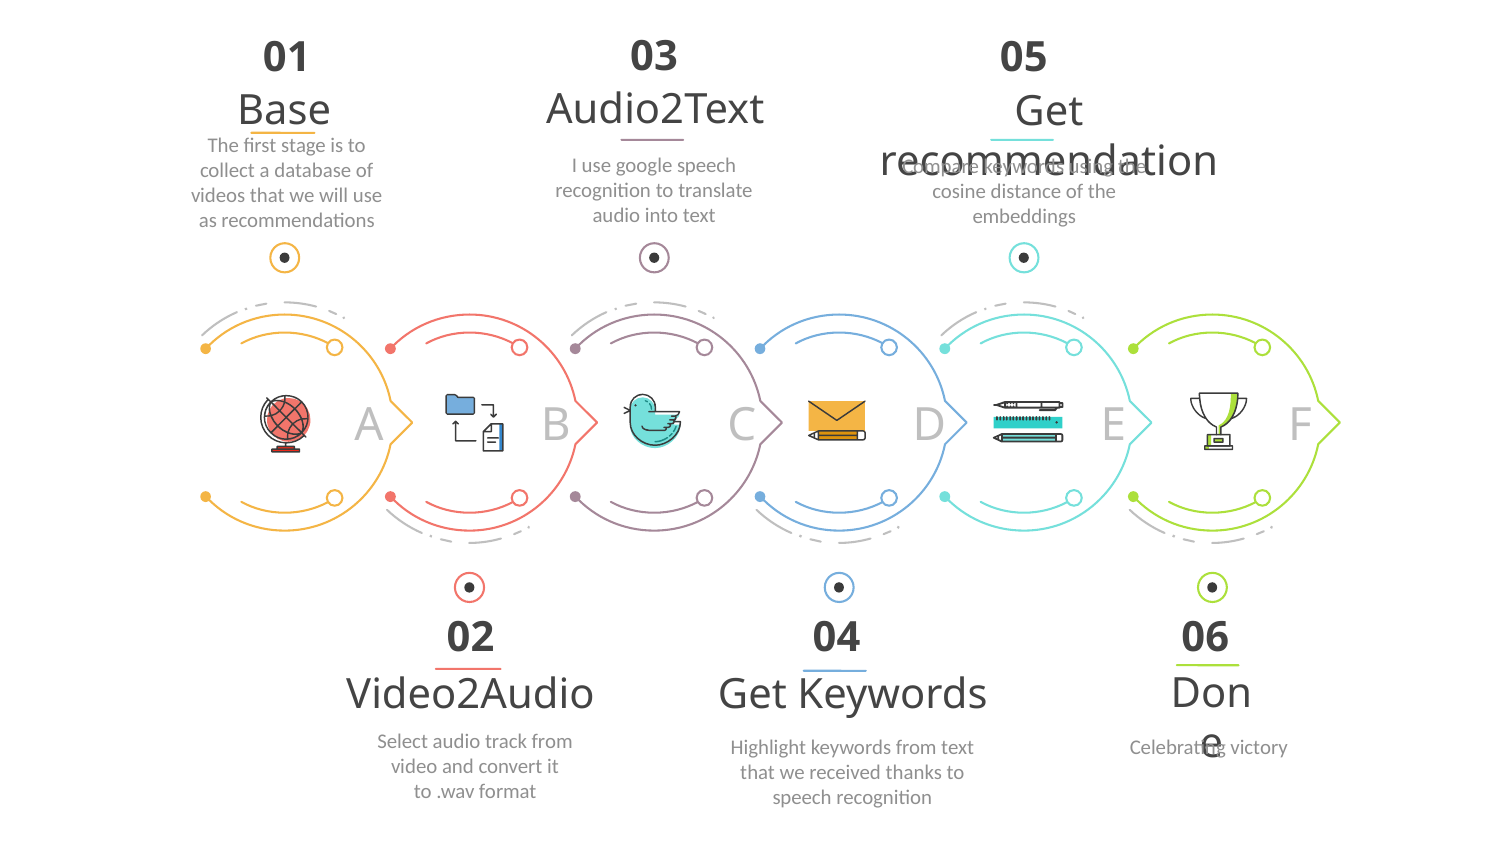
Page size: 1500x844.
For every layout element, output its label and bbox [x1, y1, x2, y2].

text_box [968, 314, 1125, 531]
text_box [259, 394, 311, 453]
text_box [535, 28, 773, 236]
text_box [941, 302, 1085, 312]
text_box [168, 29, 406, 242]
text_box [1009, 244, 1039, 273]
text_box [992, 400, 1064, 443]
text_box [853, 29, 1245, 237]
text_box [639, 245, 669, 273]
text_box [270, 250, 300, 273]
text_box [201, 302, 346, 312]
text_box [623, 393, 682, 449]
text_box [454, 572, 485, 603]
text_box [599, 314, 783, 531]
text_box [199, 314, 413, 531]
text_box [1090, 609, 1328, 767]
text_box [1127, 314, 1341, 531]
text_box [1197, 572, 1228, 603]
text_box [807, 400, 867, 441]
text_box [784, 314, 967, 531]
text_box [824, 572, 854, 603]
text_box [1189, 392, 1248, 451]
text_box [571, 302, 716, 312]
text_box [414, 314, 598, 531]
text_box [1129, 538, 1274, 544]
text_box [756, 539, 901, 544]
text_box [386, 539, 531, 544]
text_box [698, 609, 1007, 818]
text_box [332, 609, 609, 831]
text_box [445, 393, 504, 452]
